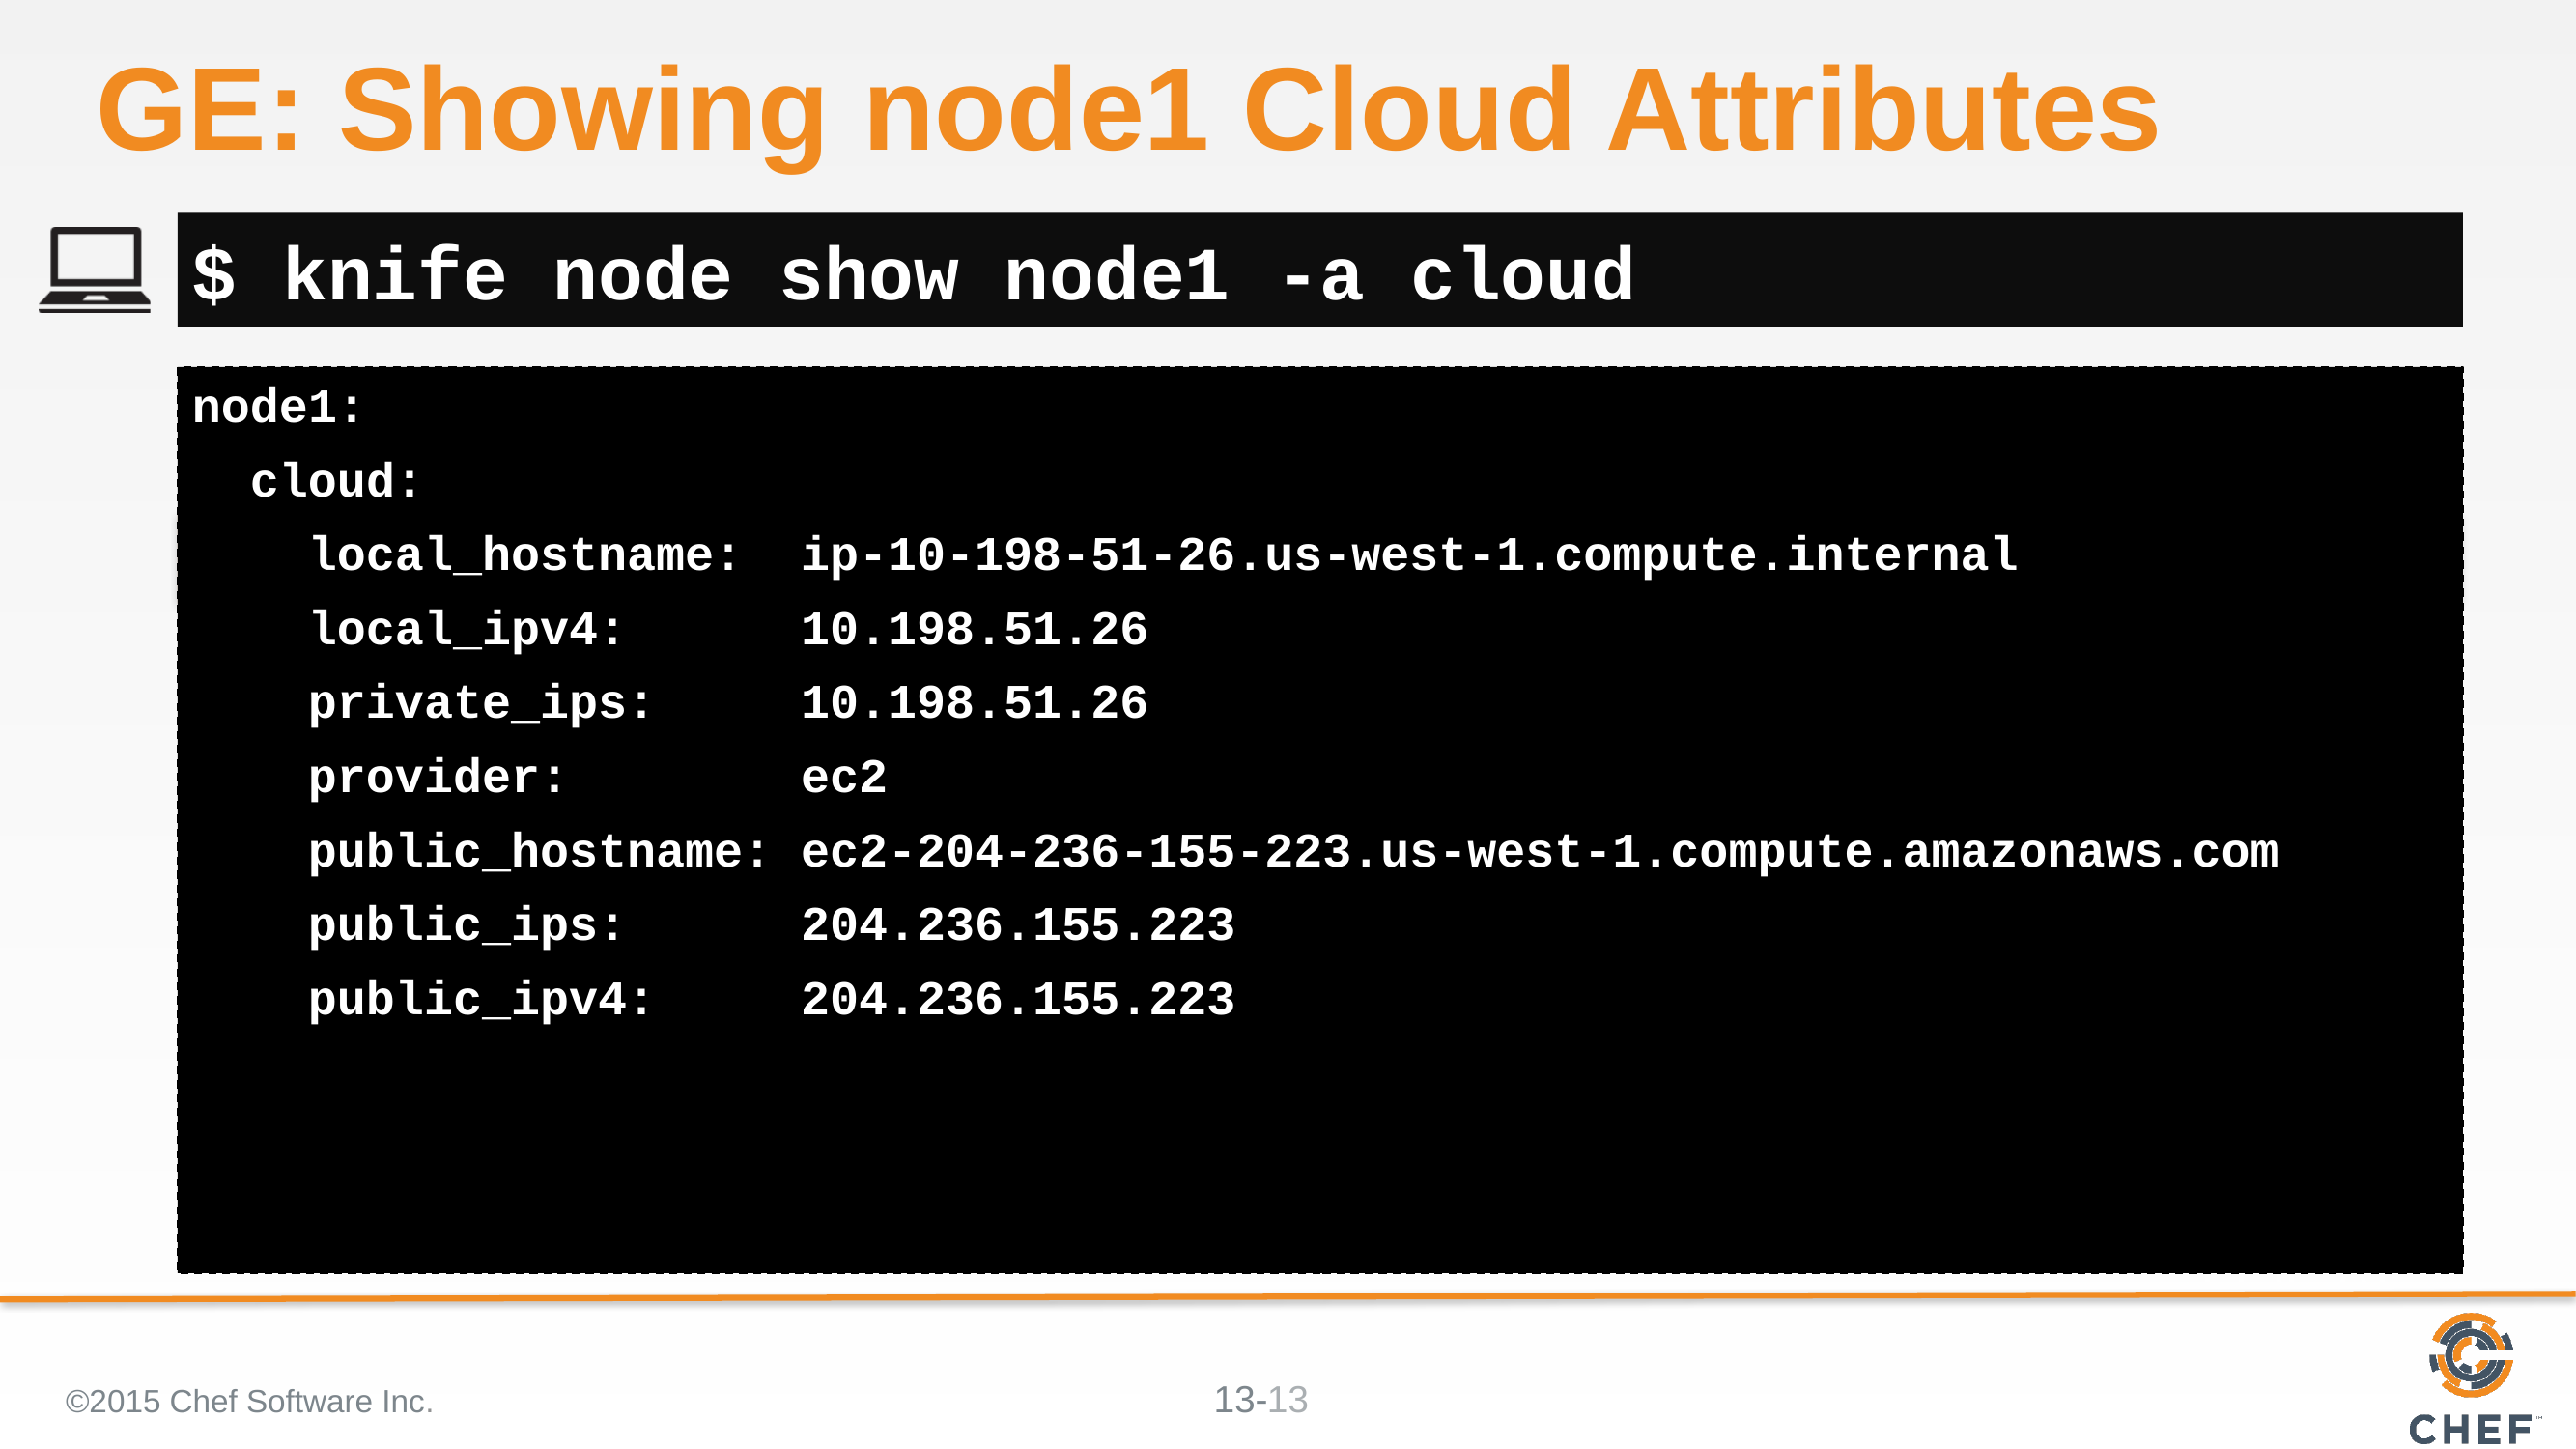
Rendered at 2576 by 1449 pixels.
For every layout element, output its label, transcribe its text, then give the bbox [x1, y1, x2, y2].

list $ knife node show node1 -a cloud [177, 212, 2463, 327]
slide_number 13 [998, 1359, 1578, 1437]
list node1: cloud: local_hostname: ip-10-198-51-26.us-west-1.compute.internal local_ipv4: 10.198.51.26 private_ips: 10.198.51.26 provider: ec2 public_hostname: ec2-204-236-155-223.us-west-1.compute.amazonaws.com public_ips: 204.236.155.223 public_ipv4: 204.236.155.223 [177, 366, 2464, 1274]
footer ©2015 Chef Software Inc. [51, 1359, 952, 1440]
picture [2399, 1297, 2550, 1449]
title GE: Showing node1 Cloud Attributes [96, 48, 2463, 180]
